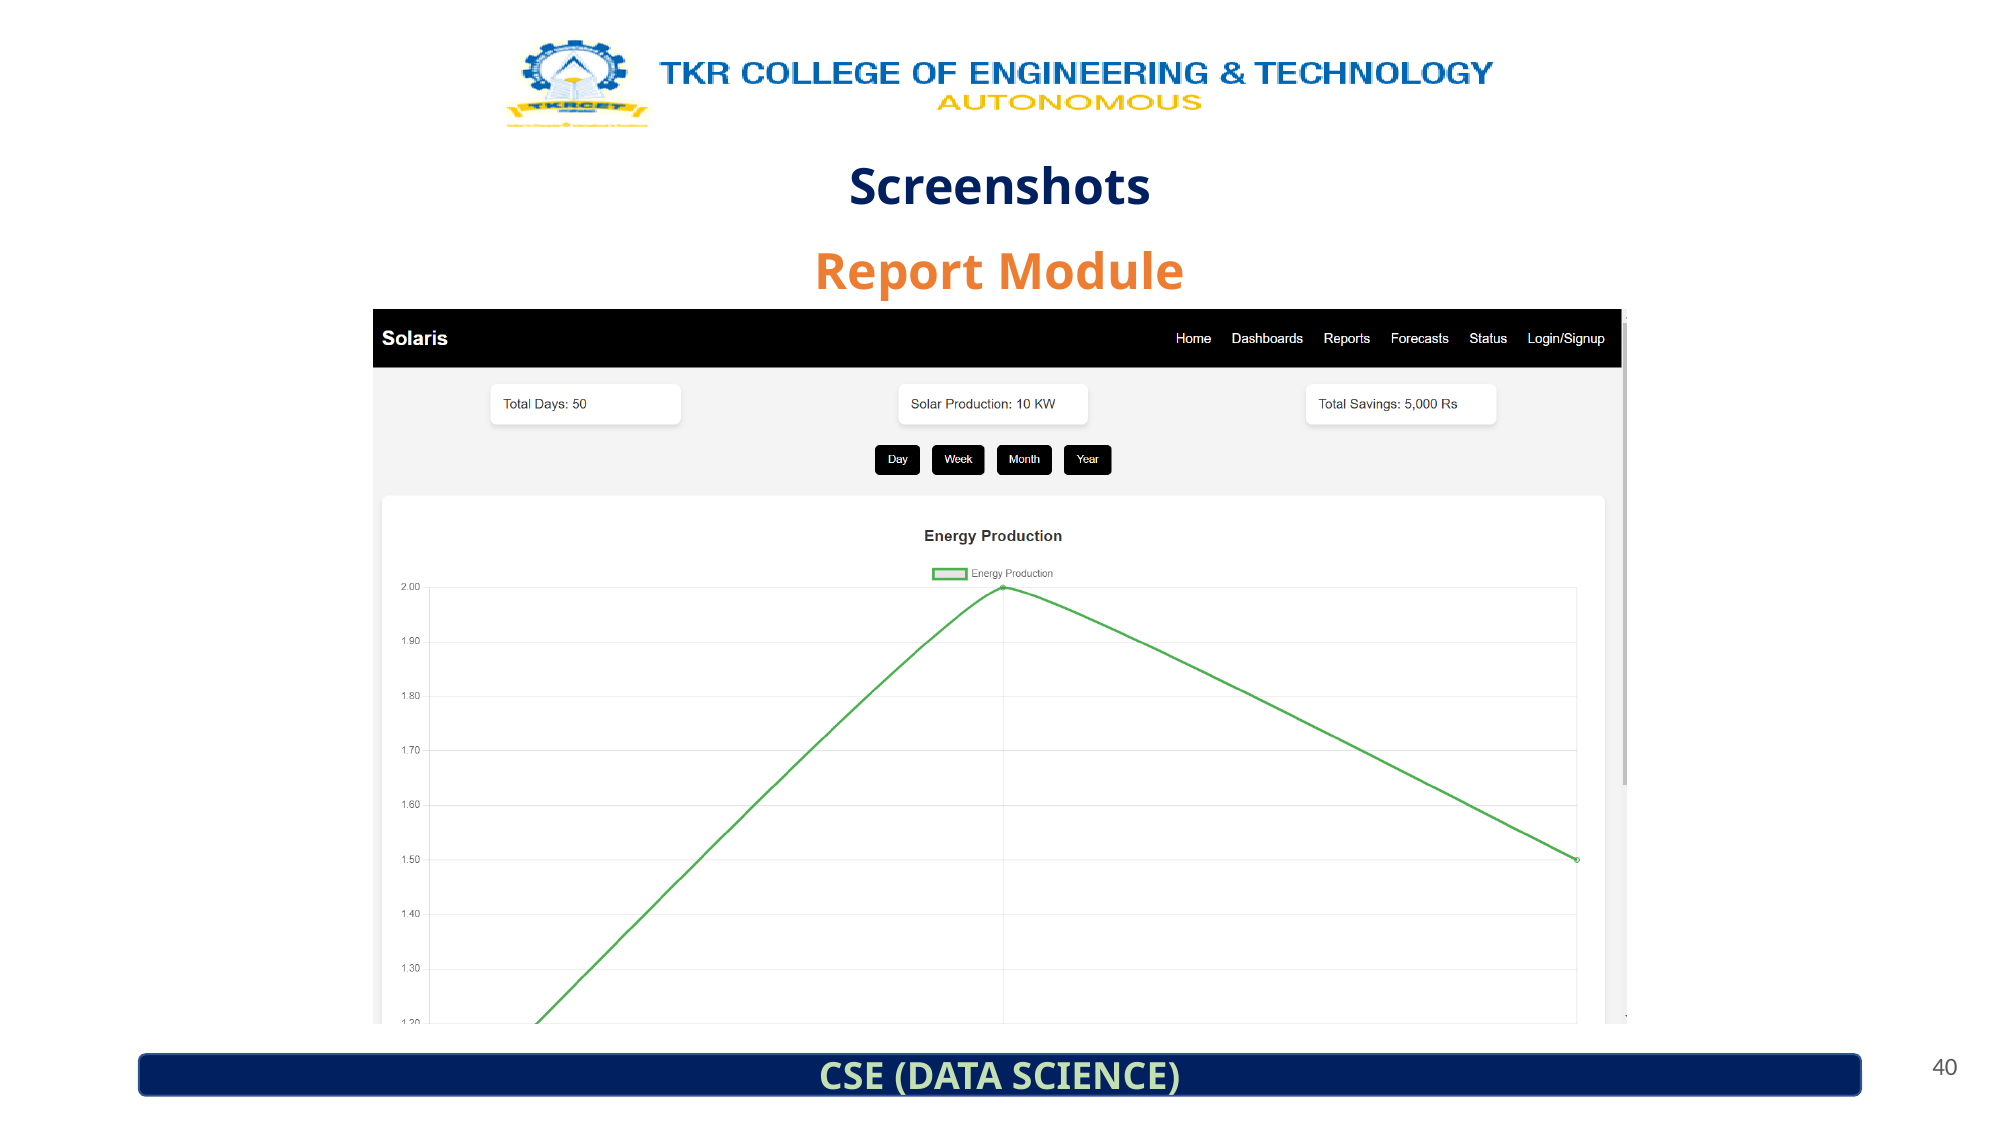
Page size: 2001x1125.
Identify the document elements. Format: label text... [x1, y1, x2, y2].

picture [486, 31, 1514, 127]
picture [372, 309, 1628, 1024]
list Screenshots Report Module [138, 147, 1862, 800]
text_box CSE (DATA SCIENCE) [138, 1054, 1749, 1096]
slide_number 40 [1749, 1035, 1973, 1096]
